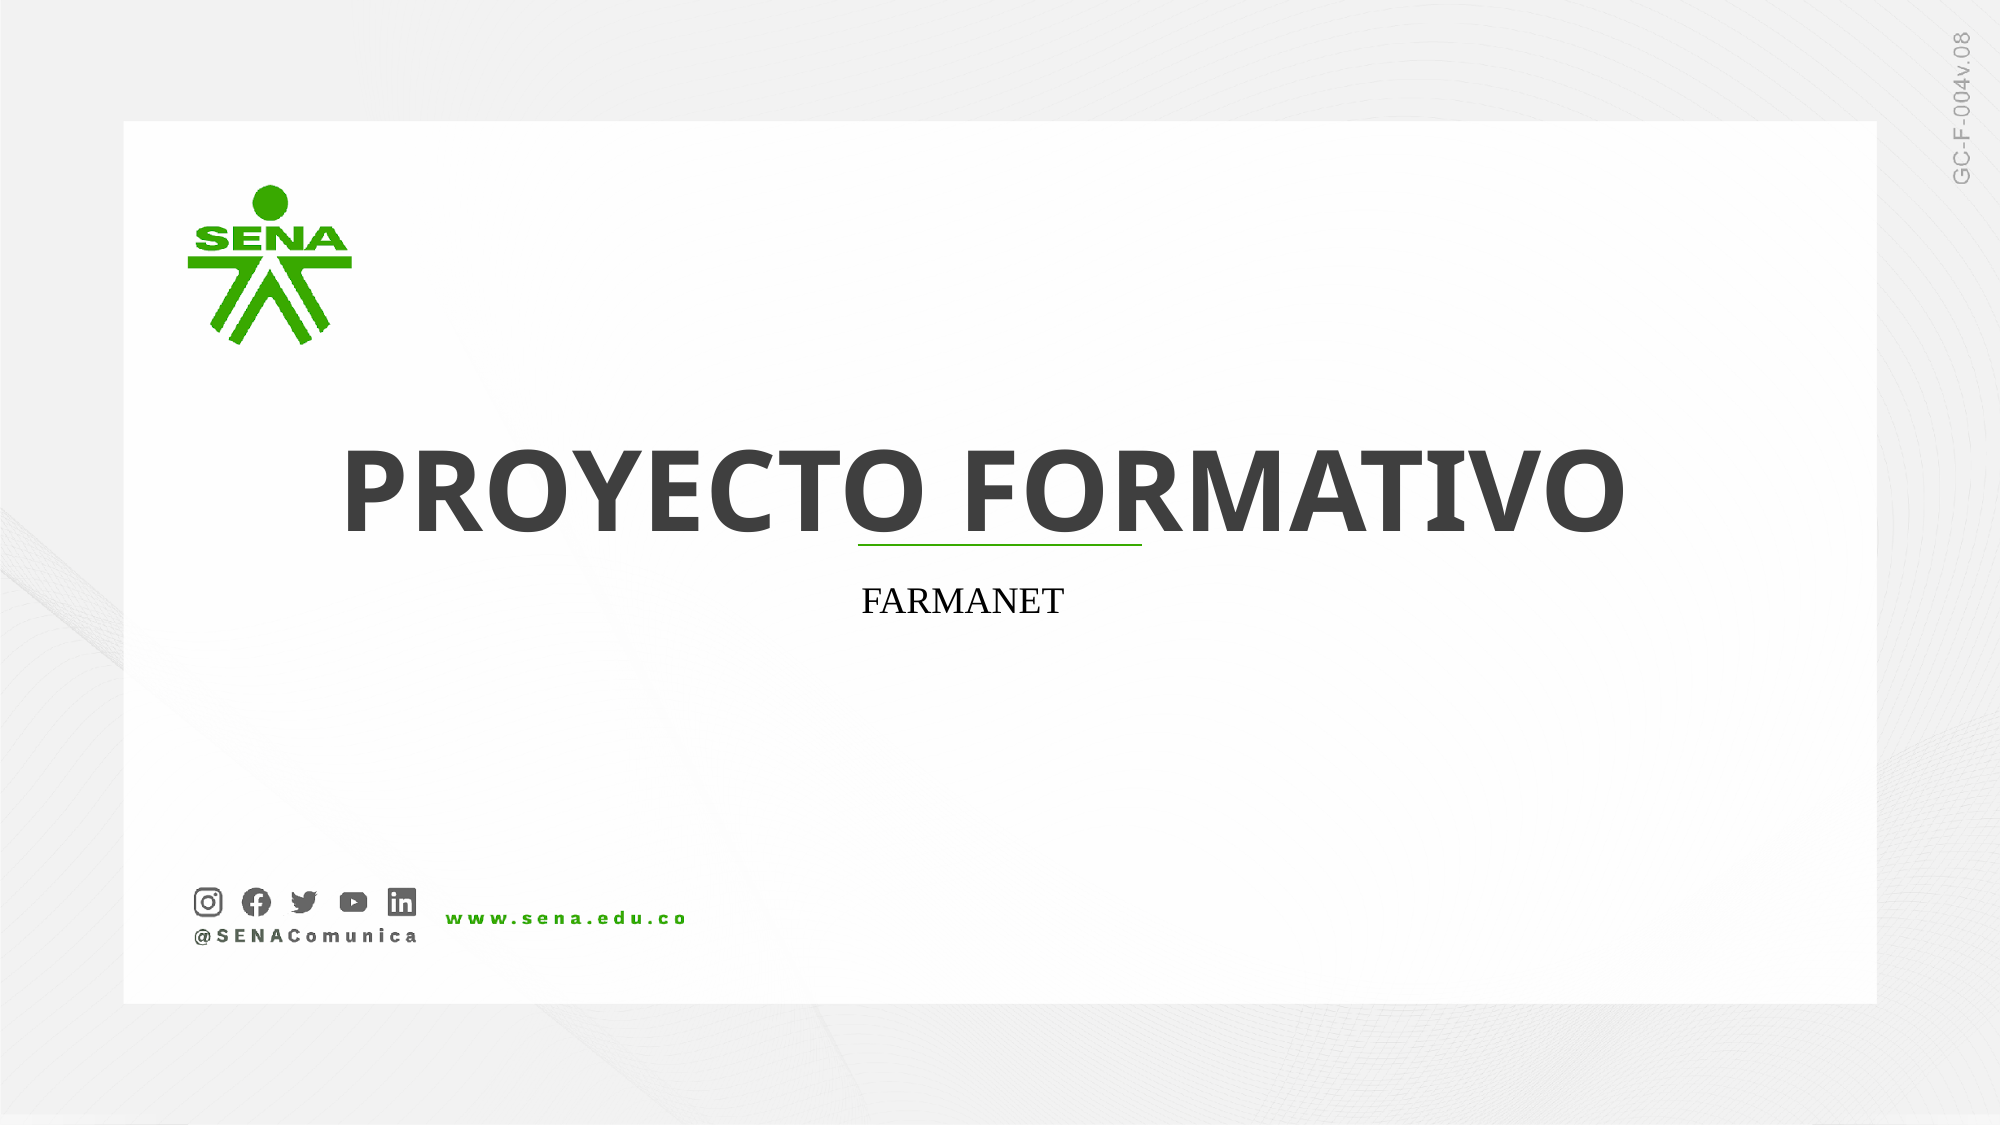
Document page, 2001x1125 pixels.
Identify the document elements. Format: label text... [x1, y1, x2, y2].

picture [0, 0, 2000, 1125]
text_box PROYECTO FORMATIVO [302, 410, 1668, 561]
text_box FARMANET [683, 568, 1243, 629]
